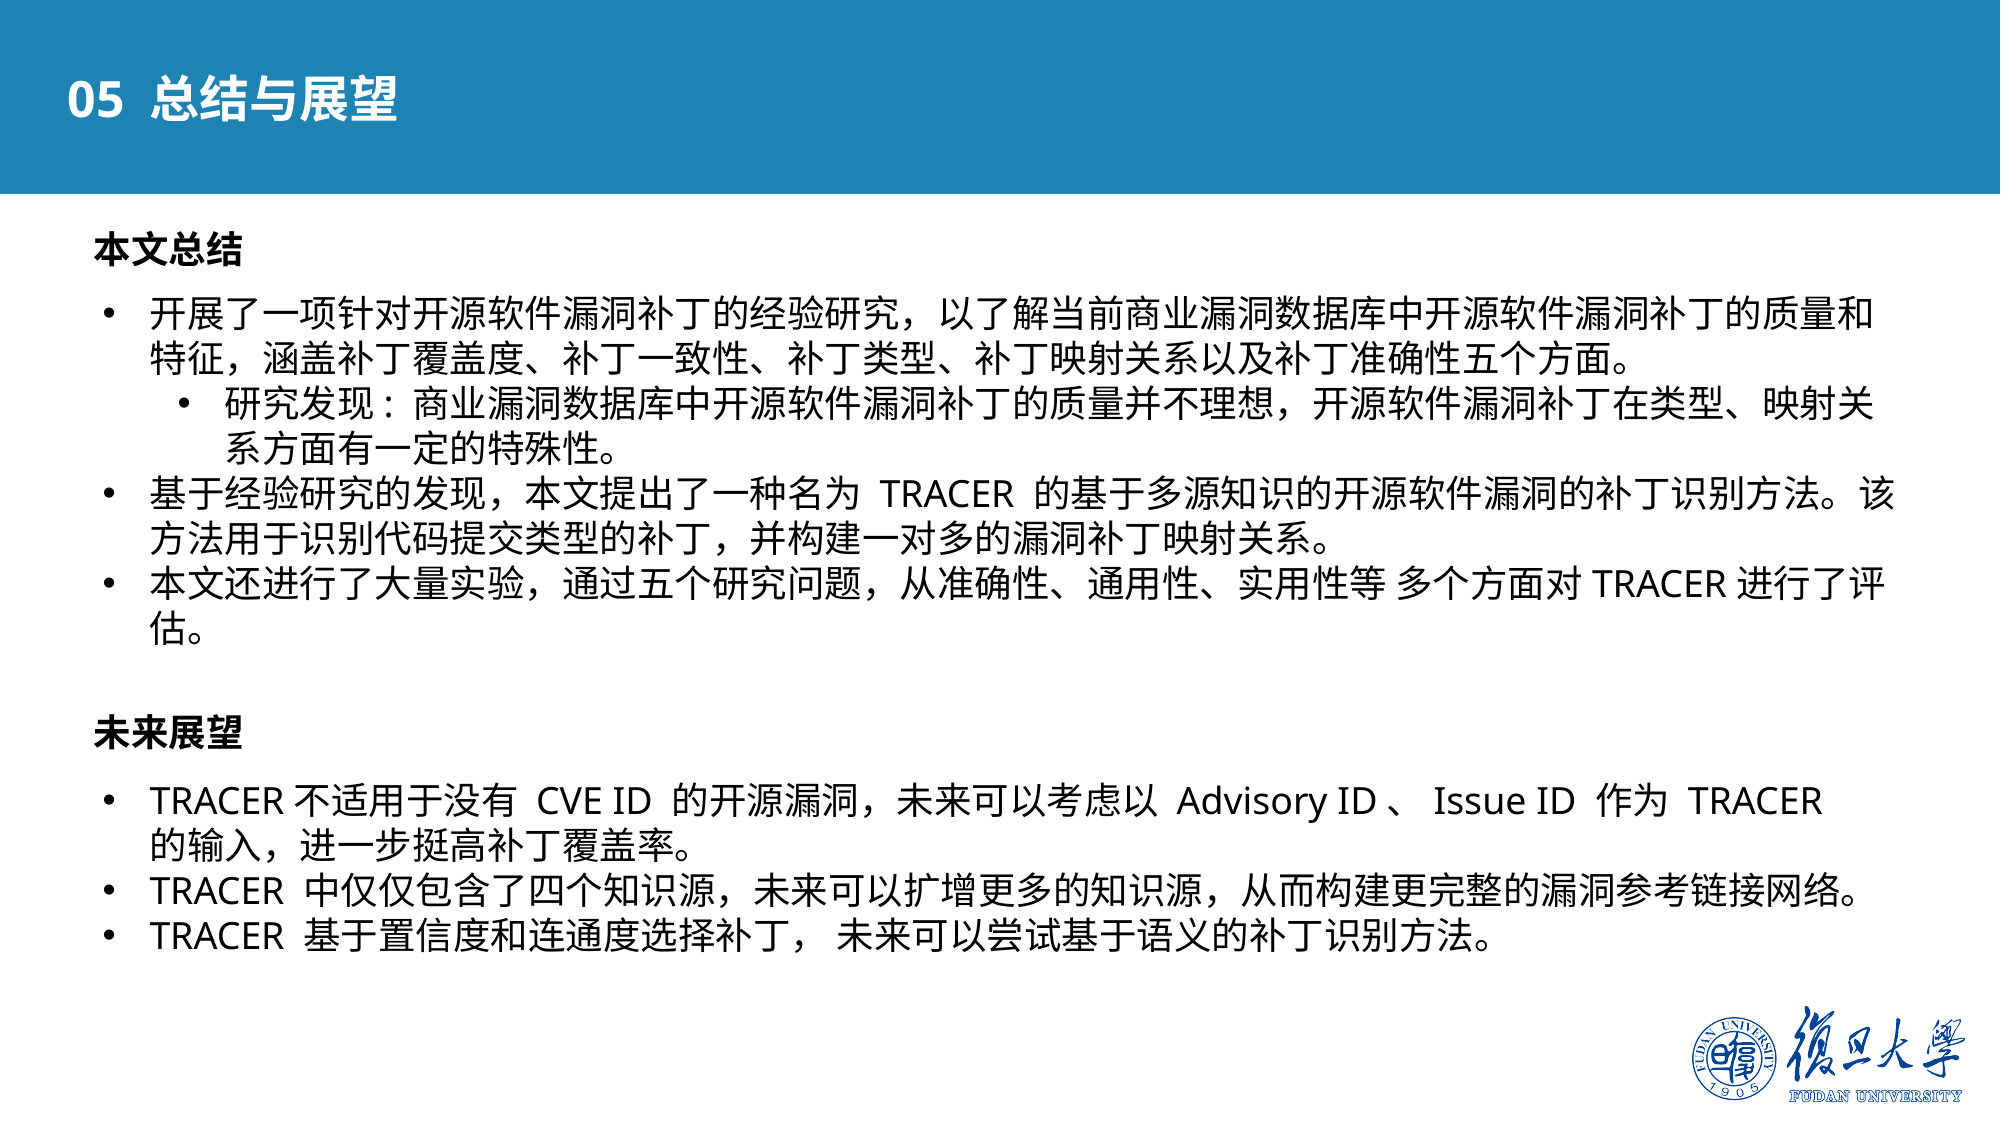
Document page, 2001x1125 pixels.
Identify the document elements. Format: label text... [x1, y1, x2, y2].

text_box TRACER不适用于没有 CVE ID 的开源漏洞，未来可以考虑以 Advisory ID、Issue ID 作为 TRACER 的输入，进一步挺高补丁覆盖率。 TRACER 中仅仅包含了四个知识源，未来可以扩增更多的知识源，从而构建更完整的漏洞参考链接网络。 TRACER 基于置信度和连通度选择补丁， 未来可以尝试基于语义的补丁识别方法。 [87, 769, 1879, 965]
text_box 本文总结 [78, 216, 1361, 288]
text_box 开展了一项针对开源软件漏洞补丁的经验研究，以了解当前商业漏洞数据库中开源软件漏洞补丁的质量和特征，涵盖补丁覆盖度、补丁一致性、补丁类型、补丁映射关系以及补丁准确性五个方面。 研究发现: 商业漏洞数据库中开源软件漏洞补丁的质量并不理想，开源软件漏洞补丁在类型、映射关系方面有一定的特殊性。 基于经验研究的发现，本文提出了一种名为 TRACER 的基于多源知识的开源软件漏洞的补丁识别方法。该方法用于识别代码提交类型的补丁，并构建一对多的漏洞补丁映射关系。 本文还进行了大量实验，通过五个研究问题，从准确性、通用性、实用性等 多个方面对TRACER进行了评估。 [87, 282, 1922, 658]
text_box 未来展望 [78, 698, 1361, 770]
picture [1667, 974, 1990, 1125]
list 05 总结与展望 [52, 41, 1942, 162]
